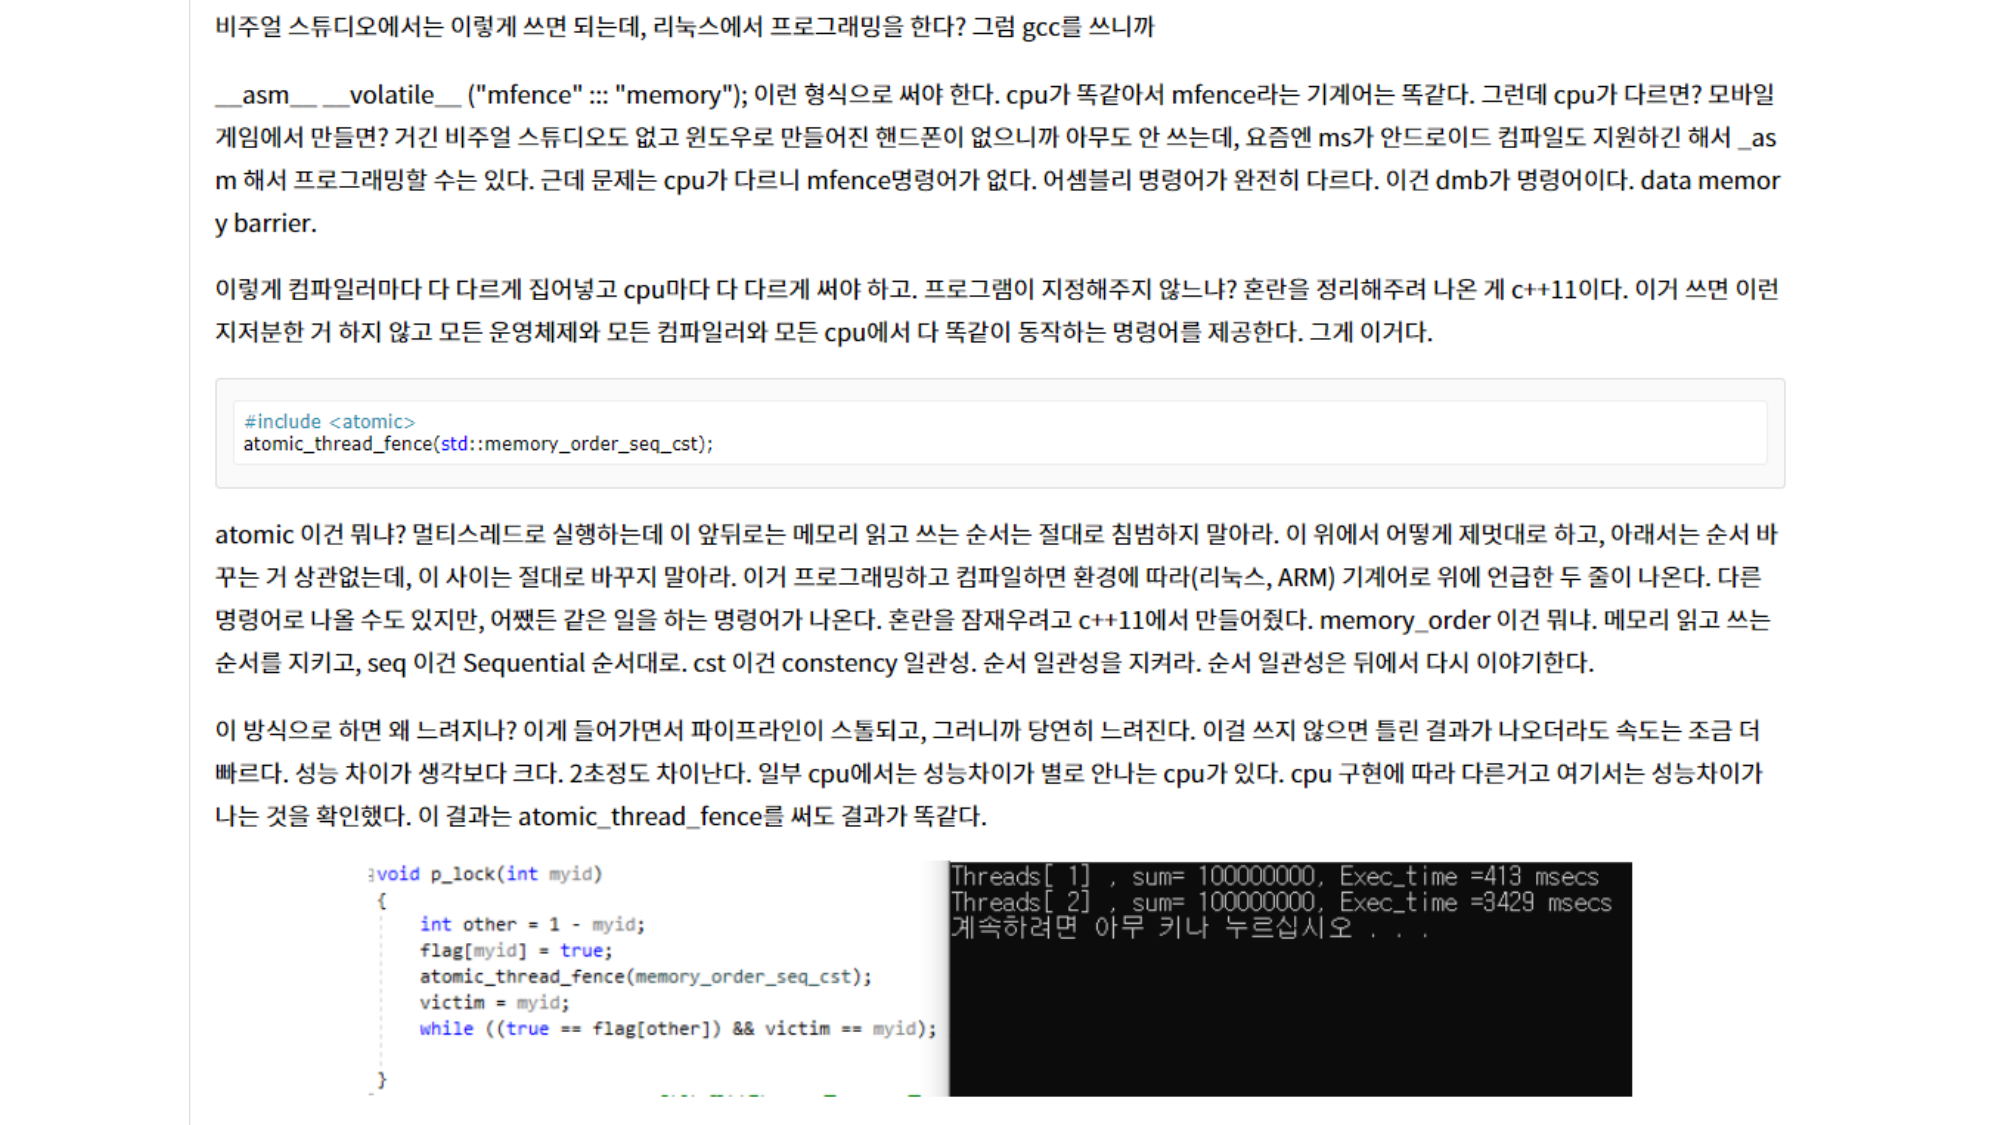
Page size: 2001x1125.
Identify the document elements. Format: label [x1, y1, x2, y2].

picture [189, 0, 1811, 1125]
